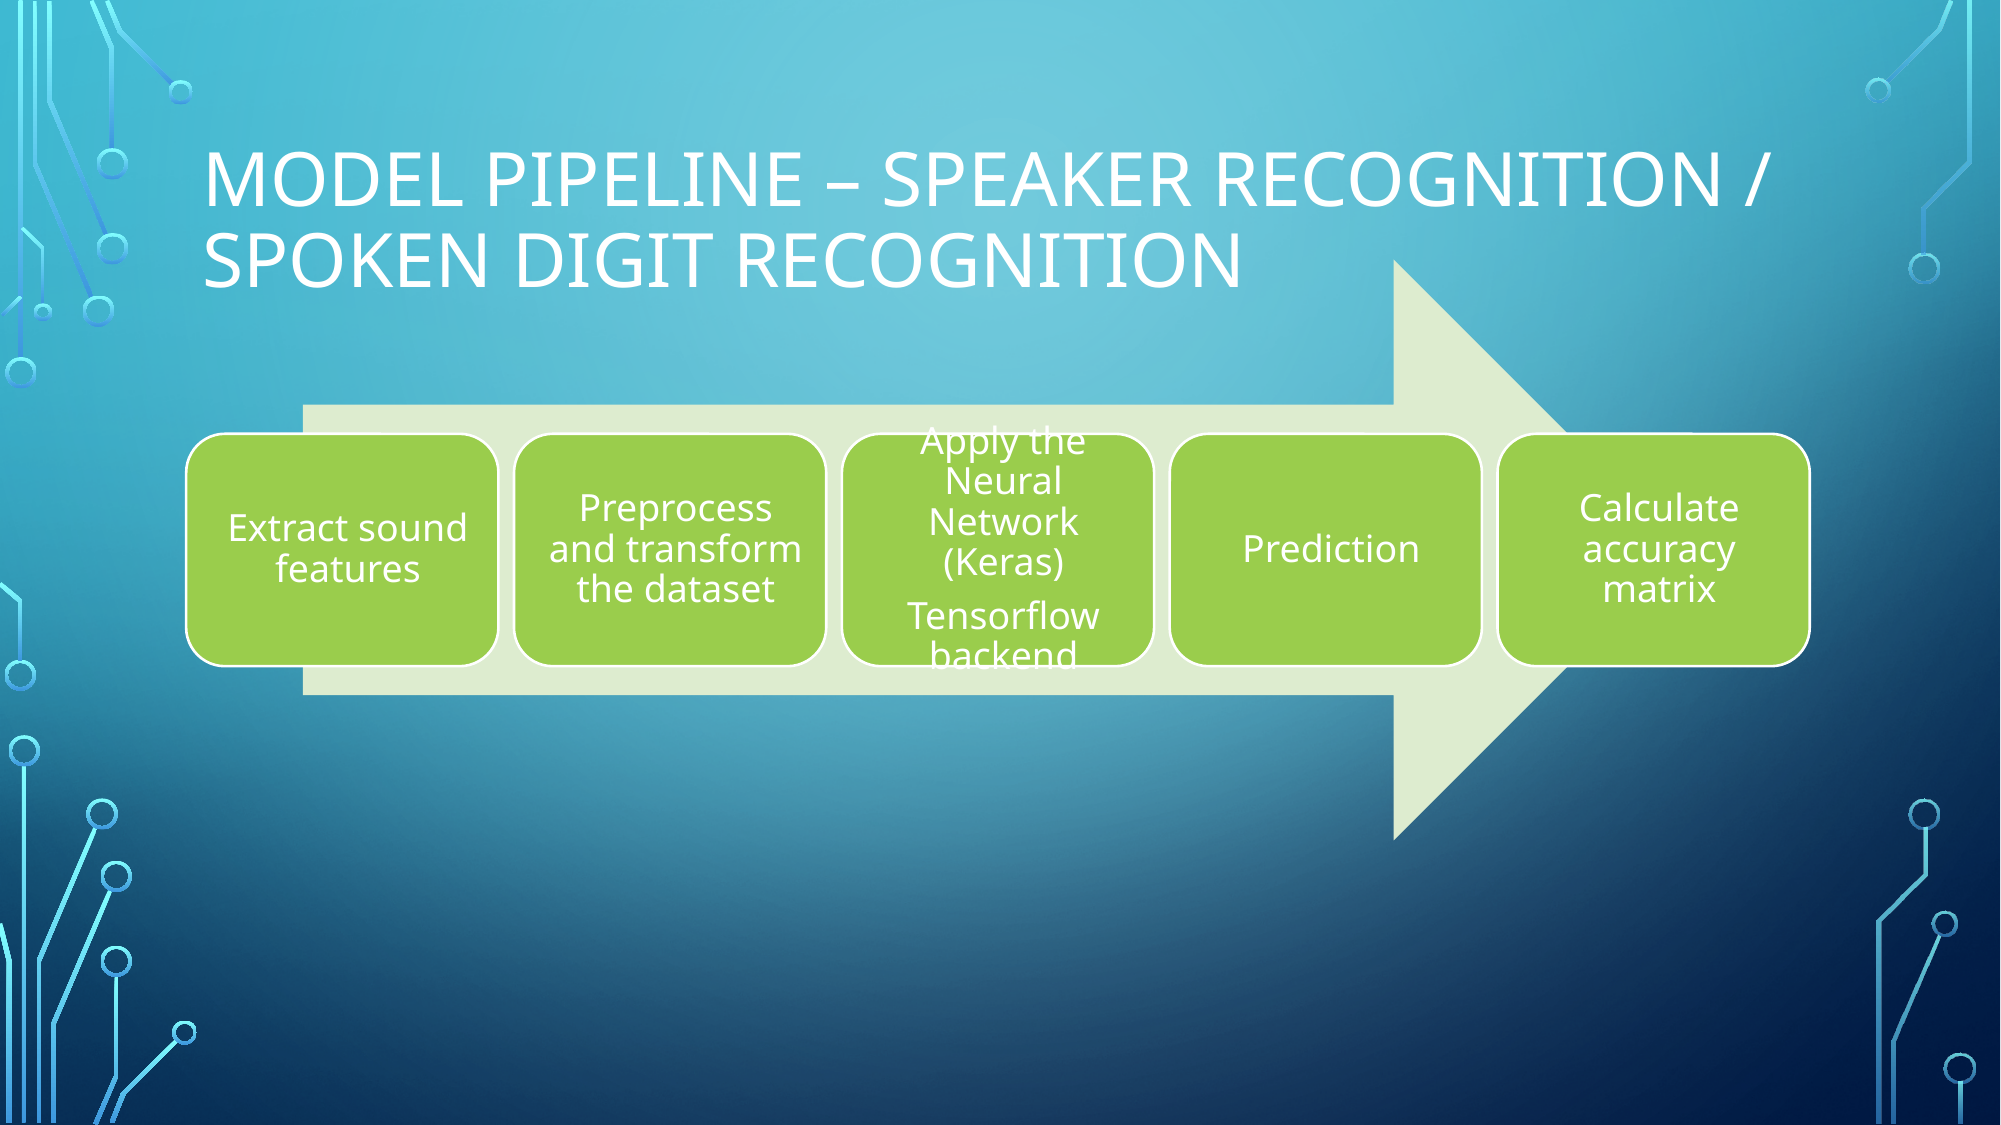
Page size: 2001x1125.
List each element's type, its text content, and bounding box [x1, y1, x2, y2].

title Model Pipeline – speaker recognition / SPOKEN DIGIT Recognition [187, 101, 1813, 344]
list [185, 259, 1811, 841]
